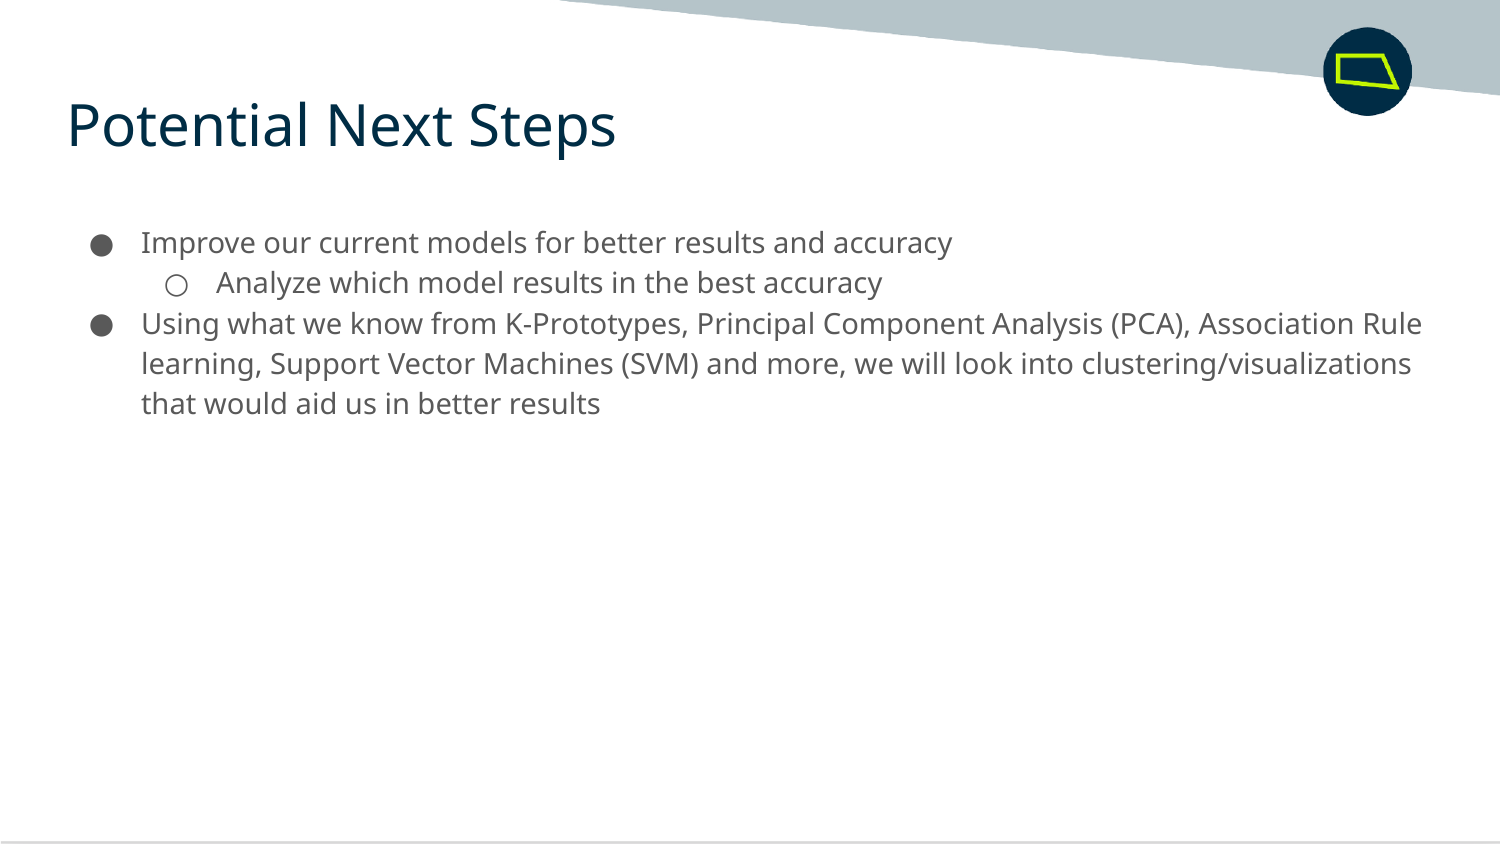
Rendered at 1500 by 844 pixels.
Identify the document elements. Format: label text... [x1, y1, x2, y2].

picture [0, 0, 1500, 844]
text_box Potential Next Steps [51, 72, 1449, 167]
text_box Improve our current models for better results and accuracy Analyze which model results in the best accuracy Using what we know from K-Prototypes, Principal Component Analysis (PCA), Association Rule learning, Support Vector Machines (SVM) and more, we will look into clustering/visualizations that would aid us in better results [51, 204, 1449, 751]
